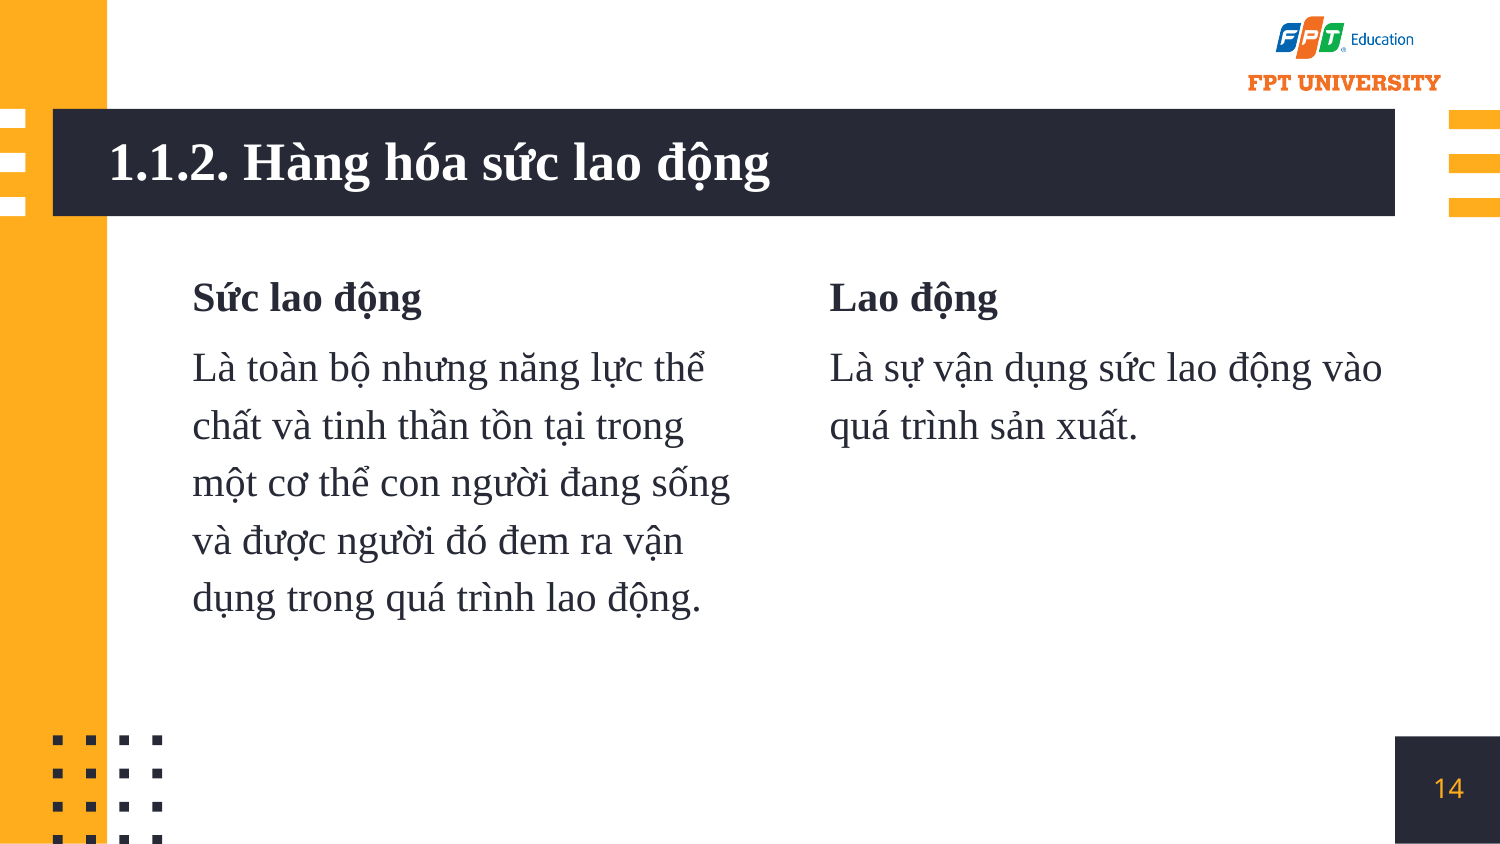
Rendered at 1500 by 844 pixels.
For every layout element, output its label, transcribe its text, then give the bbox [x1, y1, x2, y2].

slide_number 14 [1395, 736, 1500, 844]
list Lao động Là sự vận dụng sức lao động vào quá trình sản xuất. [829, 262, 1396, 737]
picture [1240, 1, 1449, 106]
list Sức lao động Là toàn bộ nhưng năng lực thể chất và tinh thần tồn tại trong một cơ thể con người đang sống và được người đó đem ra vận dụng trong quá trình lao động. [192, 262, 758, 737]
title 1.1.2. Hàng hóa sức lao động [108, 108, 1396, 217]
